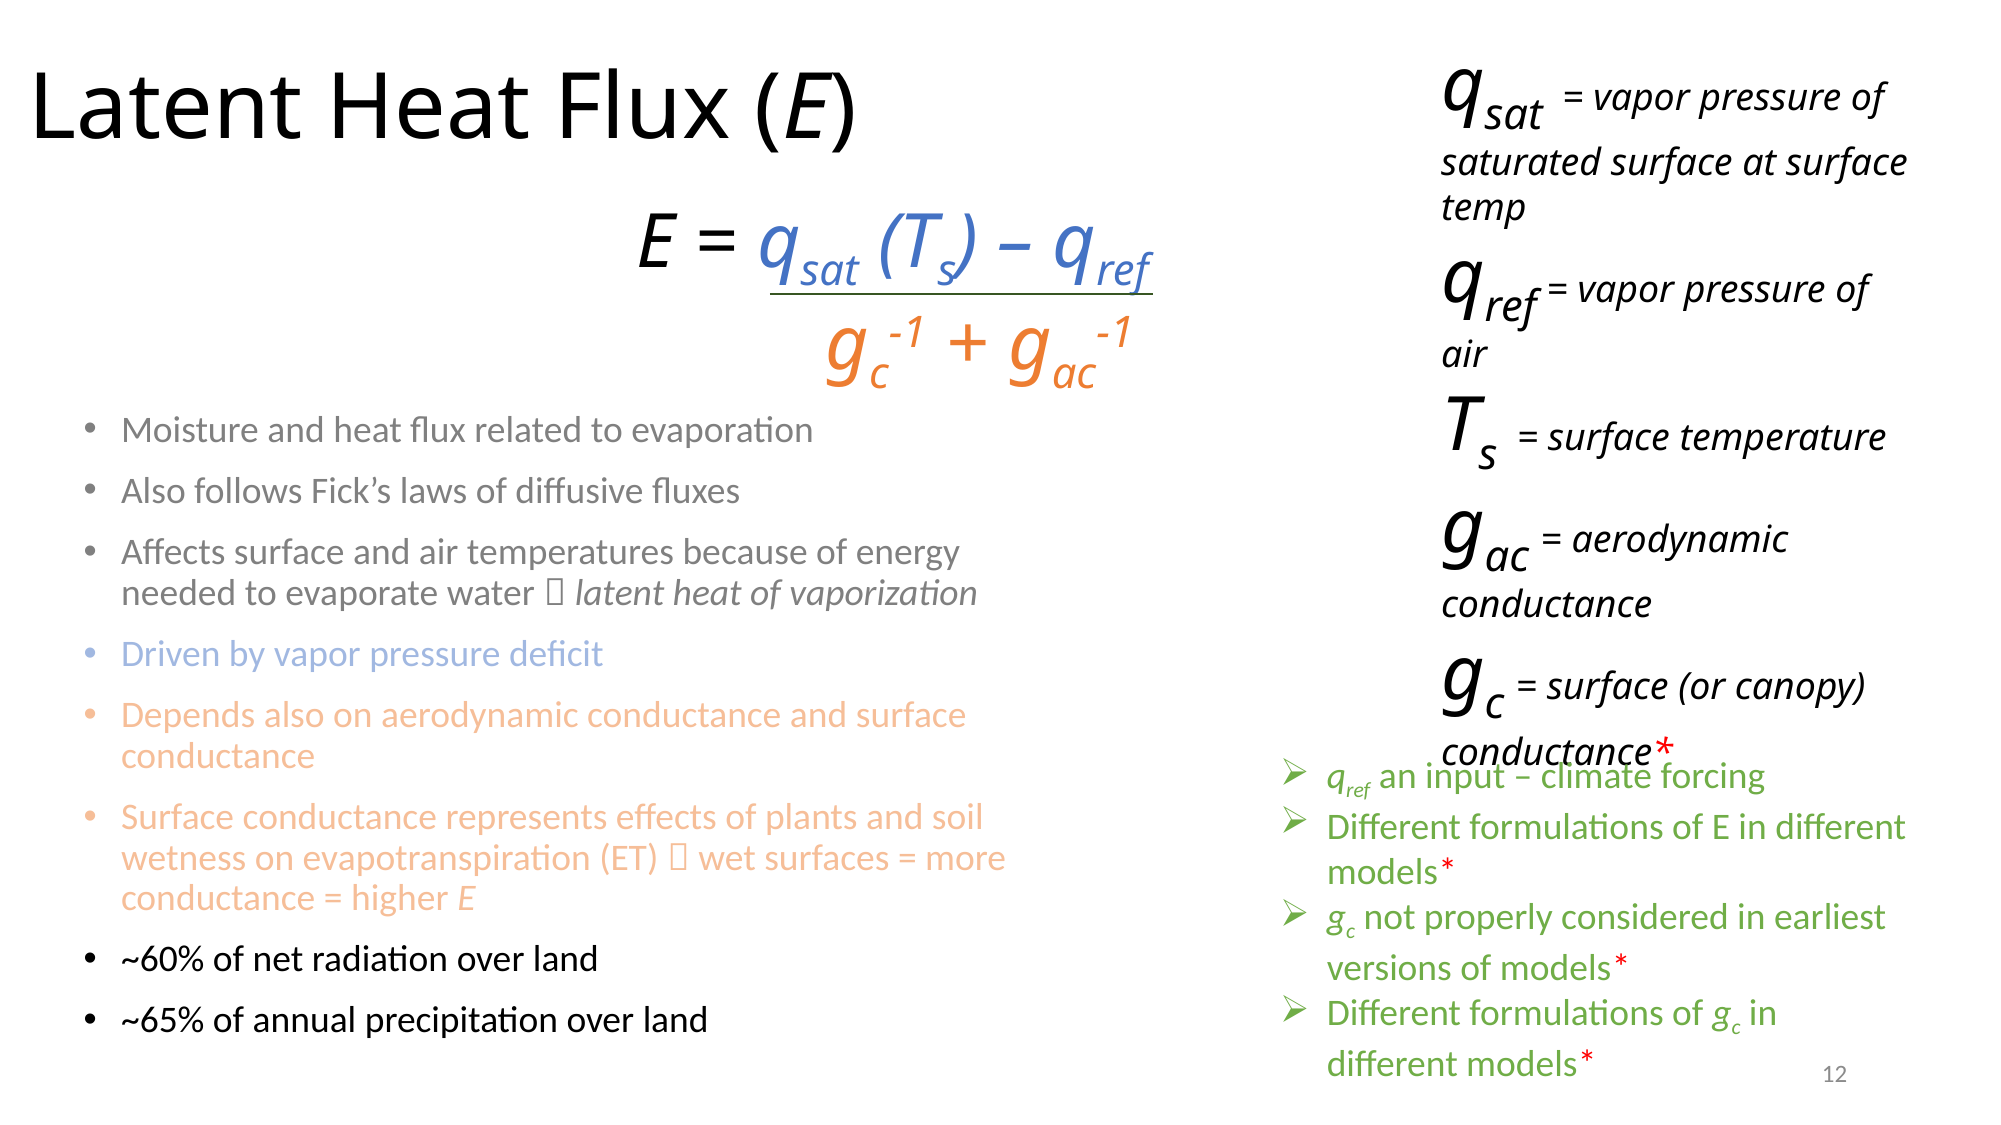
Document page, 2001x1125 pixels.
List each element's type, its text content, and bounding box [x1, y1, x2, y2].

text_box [621, 184, 1379, 382]
text_box [29, 401, 1067, 929]
title Latent Heat Flux (E) [13, 0, 1739, 218]
list Moisture and heat flux related to evaporation Also follows Fick’s laws of diffusive fluxes Affects surface and air temperatures because of energy needed to evaporate water  latent heat of vaporization Driven by vapor pressure deficit Depends also on aerodynamic conductance and surface conductance Surface conductance represents effects of plants and soil wetness on evapotranspiration (ET)  wet surfaces = more conductance = higher E ~60% of net radiation over land ~65% of annual precipitation over land [68, 402, 1091, 1116]
text_box qsat = vapor pressure of saturated surface at surface temp qref = vapor pressure of air Ts = surface temperature gac = aerodynamic conductance gc = surface (or canopy) conductance* [1426, 28, 1932, 743]
text_box qref an input – climate forcing Different formulations of E in different models* gc not properly considered in earliest versions of models* Different formulations of gc in different models* [1265, 743, 1932, 1125]
